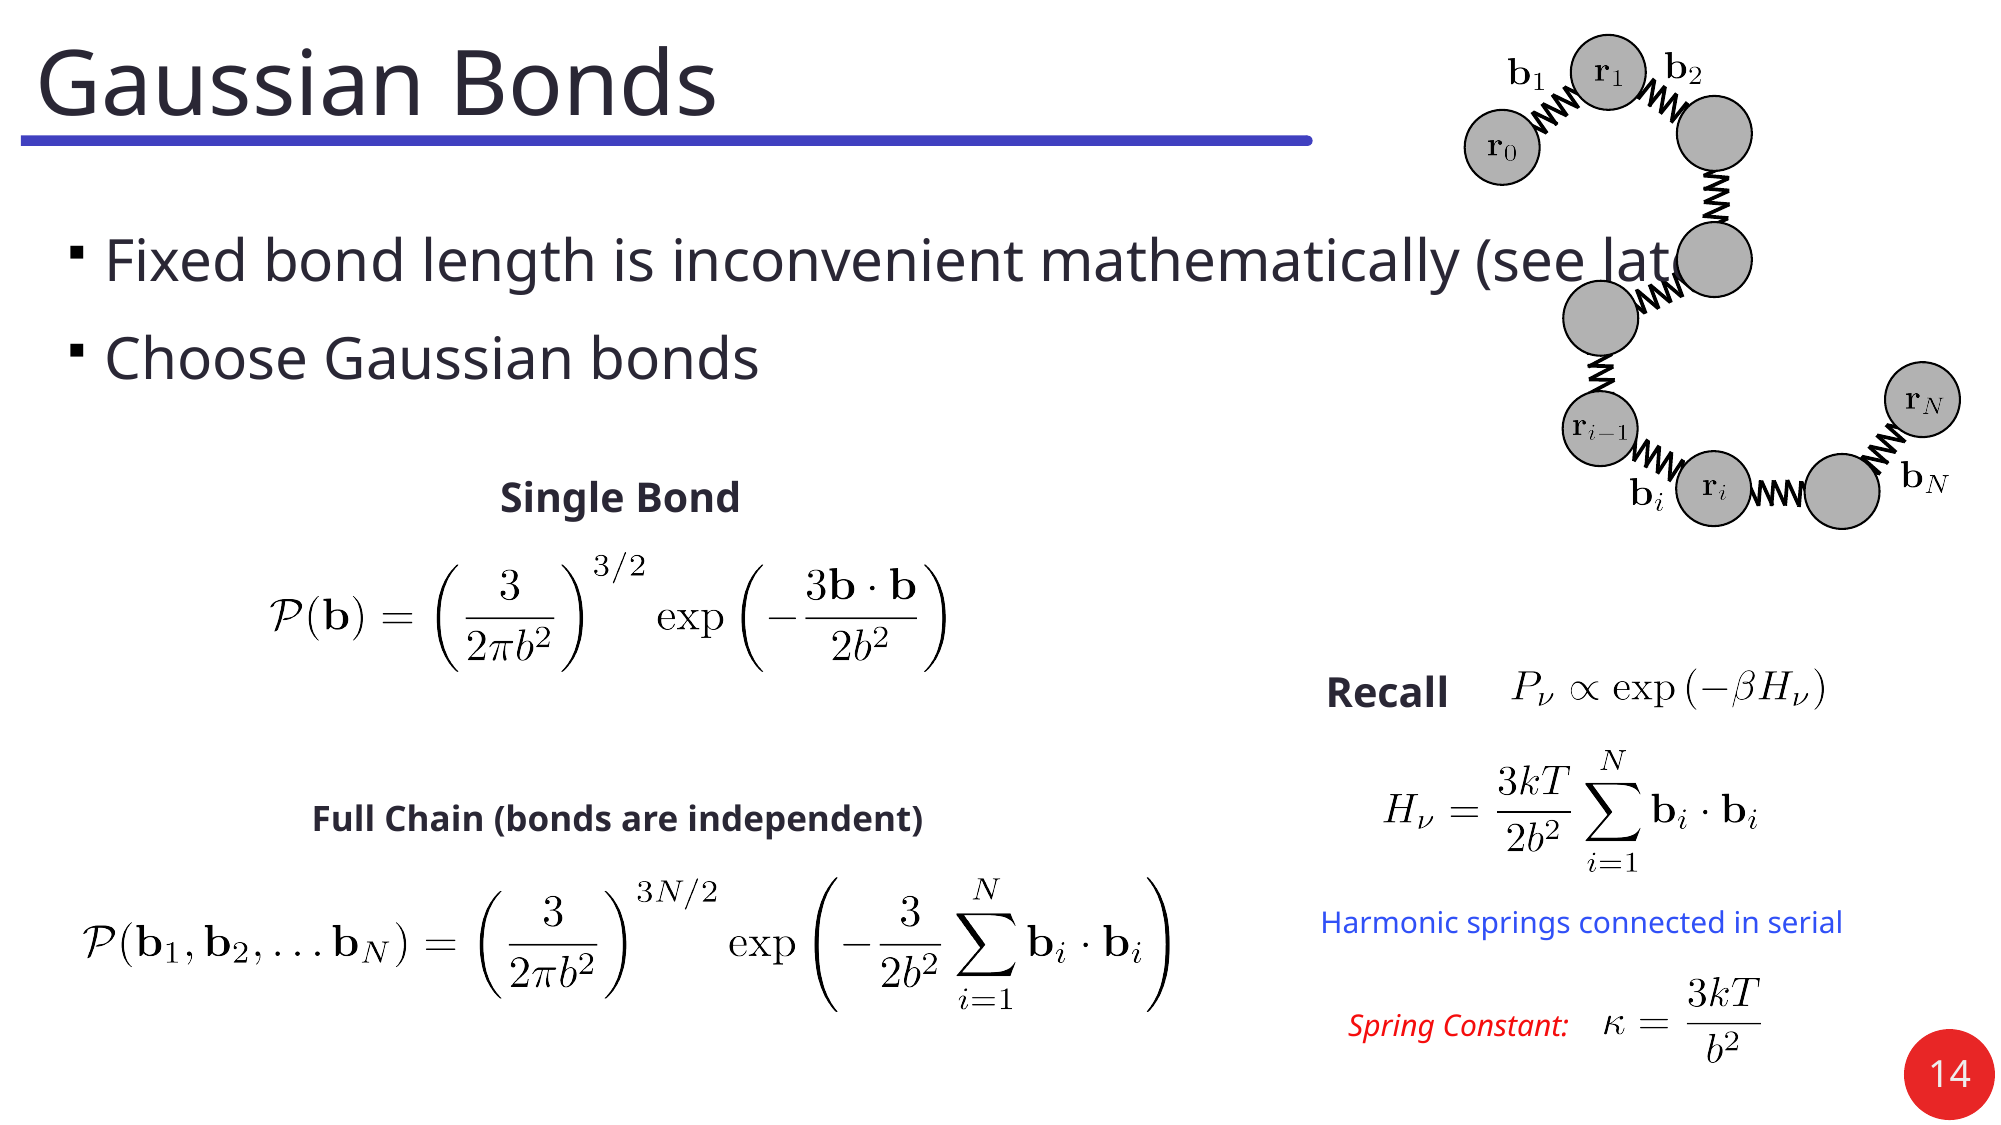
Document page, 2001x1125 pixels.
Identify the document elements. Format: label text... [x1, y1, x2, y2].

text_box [1745, 479, 1815, 507]
picture [1906, 393, 1944, 414]
picture [1664, 52, 1701, 84]
text_box [1562, 279, 1640, 357]
text_box [1463, 108, 1541, 186]
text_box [1625, 279, 1695, 307]
picture [1508, 58, 1544, 90]
picture [1383, 750, 1757, 872]
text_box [1623, 446, 1694, 474]
picture [1901, 461, 1949, 493]
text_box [1566, 359, 1636, 387]
text_box [1884, 361, 1961, 439]
slide_number 14 [1879, 1041, 2000, 1110]
picture [1511, 668, 1824, 711]
text_box [1675, 450, 1751, 528]
list Fixed bond length is inconvenient mathematically (see later) Choose Gaussian bonds [51, 208, 1830, 429]
picture [1604, 977, 1761, 1063]
text_box [1561, 390, 1639, 468]
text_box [1628, 86, 1698, 115]
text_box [1681, 183, 1751, 211]
picture [83, 877, 1170, 1012]
text_box Single Bond [485, 458, 768, 529]
text_box [1675, 221, 1753, 299]
picture [1573, 420, 1627, 440]
picture [1595, 65, 1622, 86]
text_box Full Chain (bonds are independent) [296, 785, 957, 856]
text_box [1848, 435, 1918, 463]
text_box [1520, 96, 1590, 124]
picture [1488, 140, 1516, 162]
picture [270, 552, 946, 672]
text_box [1569, 33, 1647, 111]
text_box Harmonic springs connected in serial [1305, 892, 1862, 957]
picture [1703, 480, 1726, 500]
picture [1630, 478, 1663, 511]
text_box Recall [1310, 653, 1486, 724]
text_box [1675, 94, 1753, 172]
title Gaussian Bonds [20, 16, 1715, 142]
text_box [1805, 452, 1881, 530]
text_box Spring Constant: [1333, 995, 1597, 1060]
